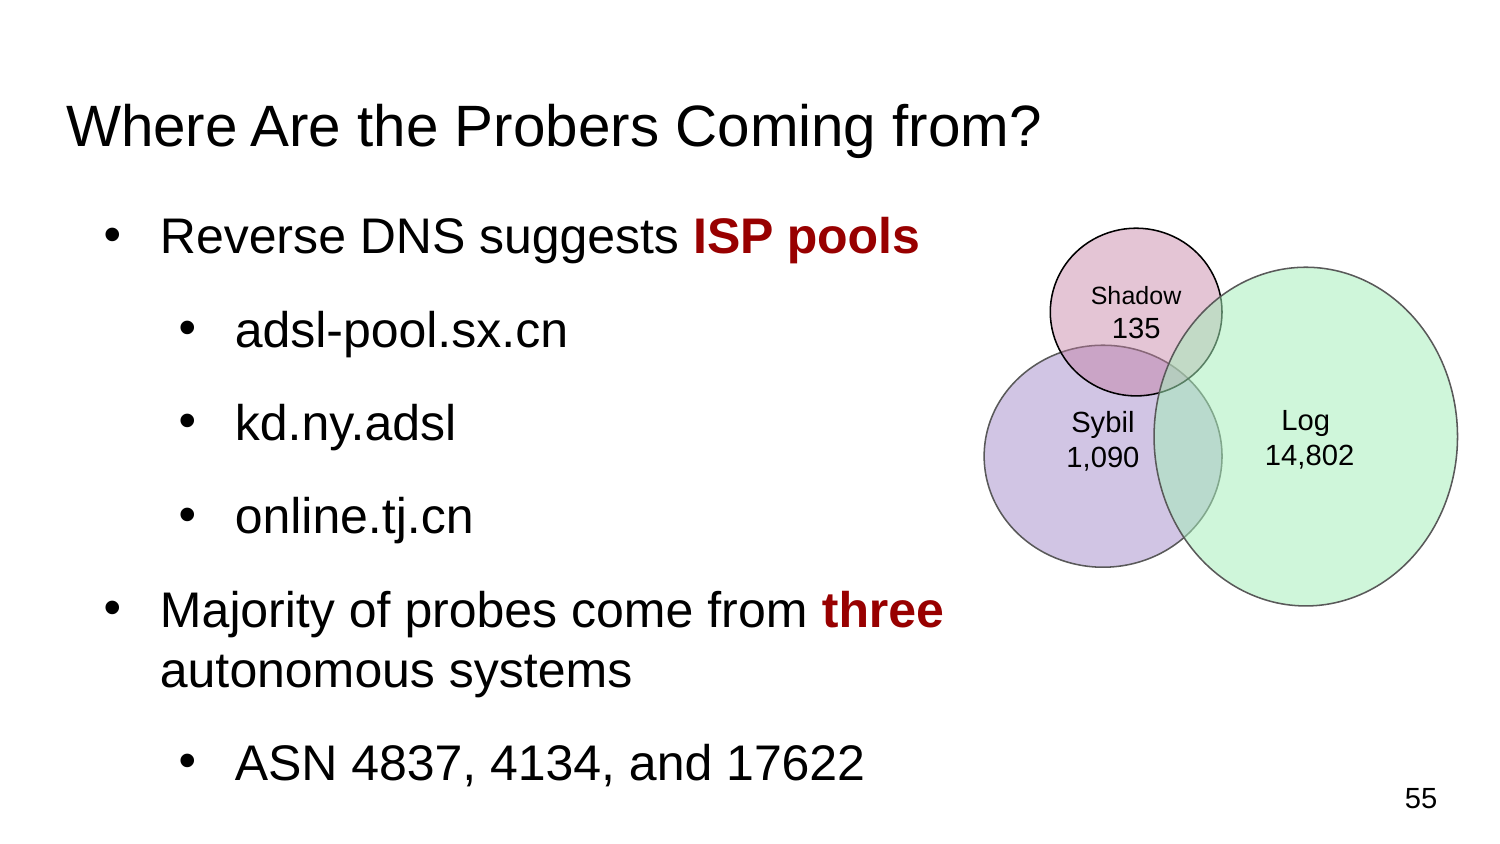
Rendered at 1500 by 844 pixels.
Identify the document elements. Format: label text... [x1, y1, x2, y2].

text_box Shadow 135 [1050, 228, 1221, 396]
slide_number 55 [1389, 764, 1480, 830]
list Reverse DNS suggests ISP pools adsl-pool.sx.cn kd.ny.adsl online.tj.cn Majority of probes come from three autonomous systems ASN 4837, 4134, and 17622 [51, 189, 989, 750]
text_box Sybil 1,090 [984, 352, 1184, 568]
title Where Are the Probers Coming from? [51, 72, 1449, 167]
text_box Log 14,802 [1154, 267, 1458, 606]
